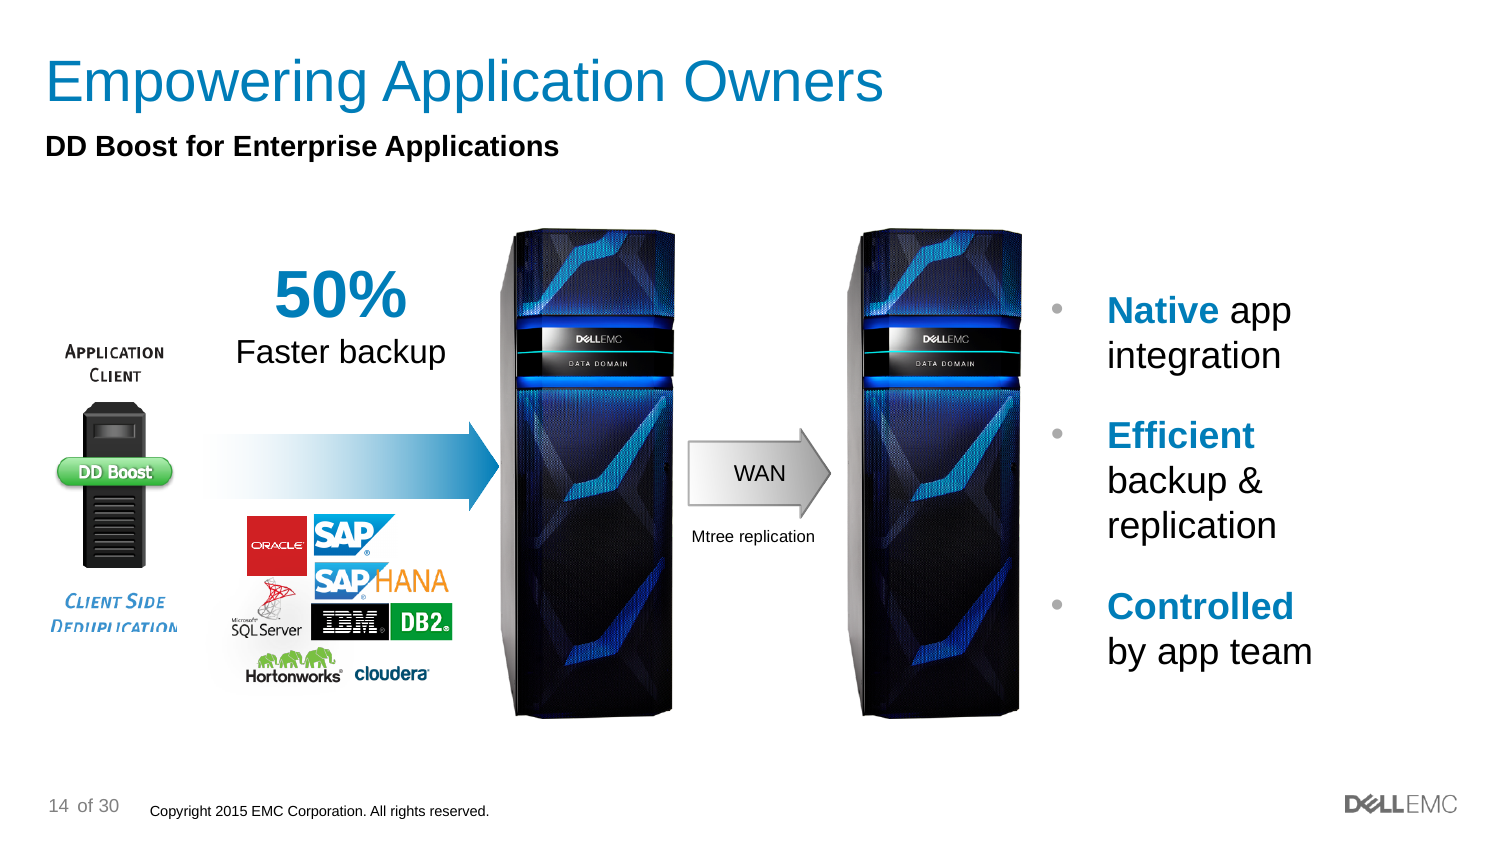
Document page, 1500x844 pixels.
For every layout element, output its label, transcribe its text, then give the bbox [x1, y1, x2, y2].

text_box Mtree replication [691, 526, 816, 547]
text_box Native app integration [1039, 283, 1417, 380]
picture [312, 512, 398, 558]
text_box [688, 428, 831, 519]
text_box [198, 432, 495, 513]
picture [1345, 793, 1457, 814]
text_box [160, 232, 495, 423]
picture [500, 228, 675, 719]
text_box Efficient backup & replication [1039, 430, 1358, 527]
picture [223, 559, 454, 708]
picture [847, 228, 1022, 719]
list DD Boost for Enterprise Applications [45, 149, 1350, 167]
picture [247, 515, 308, 576]
title Empowering Application Owners [45, 43, 1350, 149]
text_box Controlled by app team [1039, 578, 1490, 675]
picture [50, 344, 178, 632]
